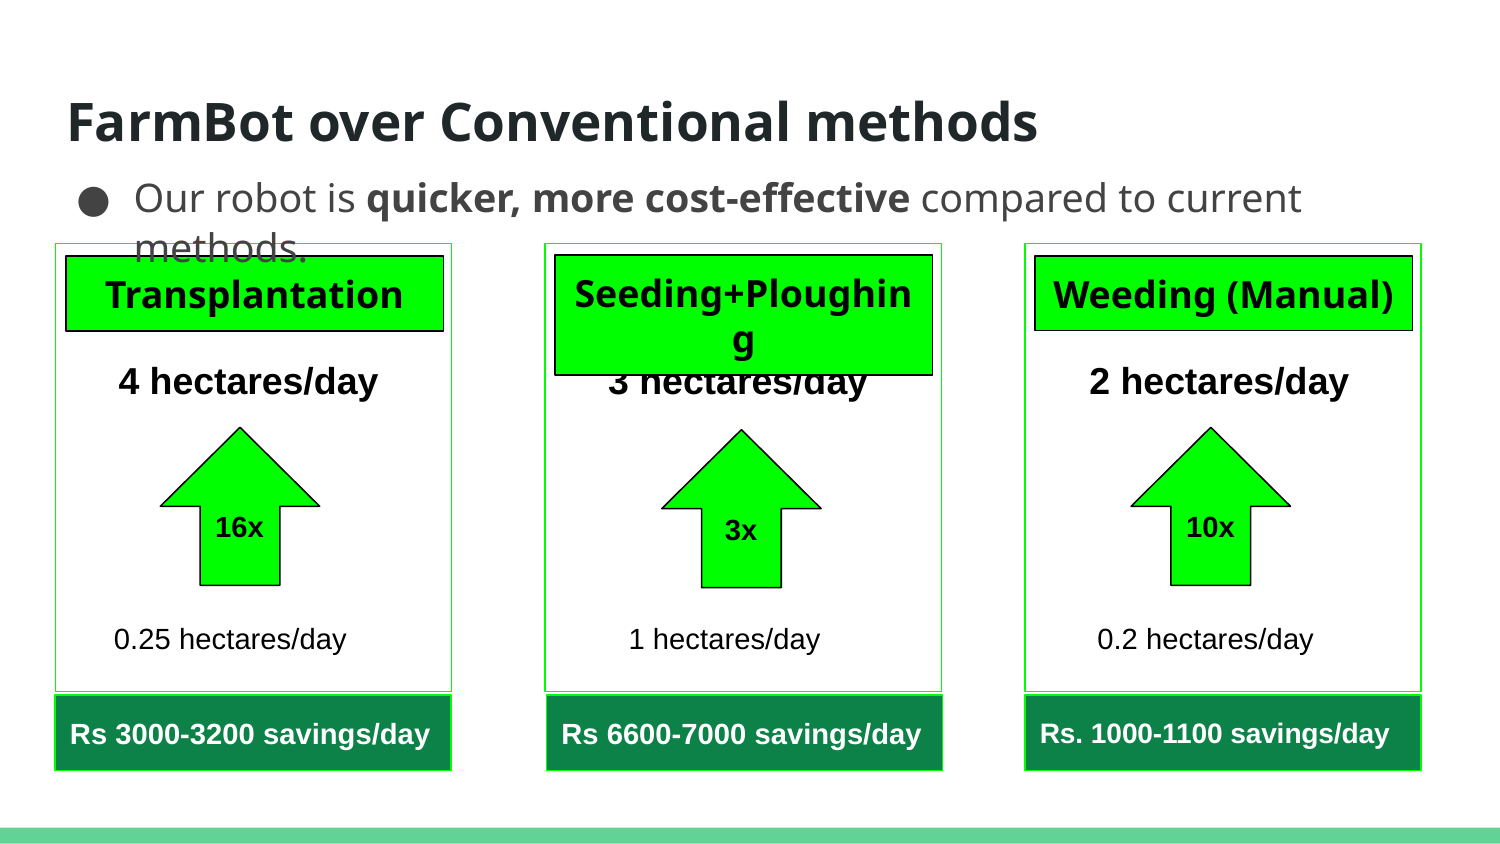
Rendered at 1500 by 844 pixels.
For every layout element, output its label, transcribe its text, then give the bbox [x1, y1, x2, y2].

title FarmBot over Conventional methods [51, 72, 1449, 167]
text_box Rs 6600-7000 savings/day [546, 694, 943, 771]
text_box 4 hectares/day [103, 343, 463, 416]
text_box Seeding+Ploughing [554, 254, 933, 375]
text_box [55, 243, 452, 692]
text_box 3 hectares/day [593, 343, 953, 416]
text_box Weeding (Manual) [1034, 255, 1413, 331]
text_box Transplantation [65, 255, 444, 331]
text_box Rs. 1000-1100 savings/day [1024, 694, 1421, 771]
text_box 16x [160, 427, 320, 586]
text_box 3x [661, 429, 822, 588]
list Our robot is quicker, more cost-effective compared to current methods. [43, 156, 1442, 243]
text_box 0.25 hectares/day [98, 601, 381, 674]
text_box 1 hectares/day [613, 601, 896, 674]
text_box [1025, 243, 1422, 692]
text_box 0.2 hectares/day [1082, 601, 1365, 674]
text_box 10x [1131, 427, 1291, 586]
text_box Rs 3000-3200 savings/day [55, 694, 452, 771]
text_box 2 hectares/day [1074, 343, 1434, 416]
text_box [545, 243, 942, 692]
